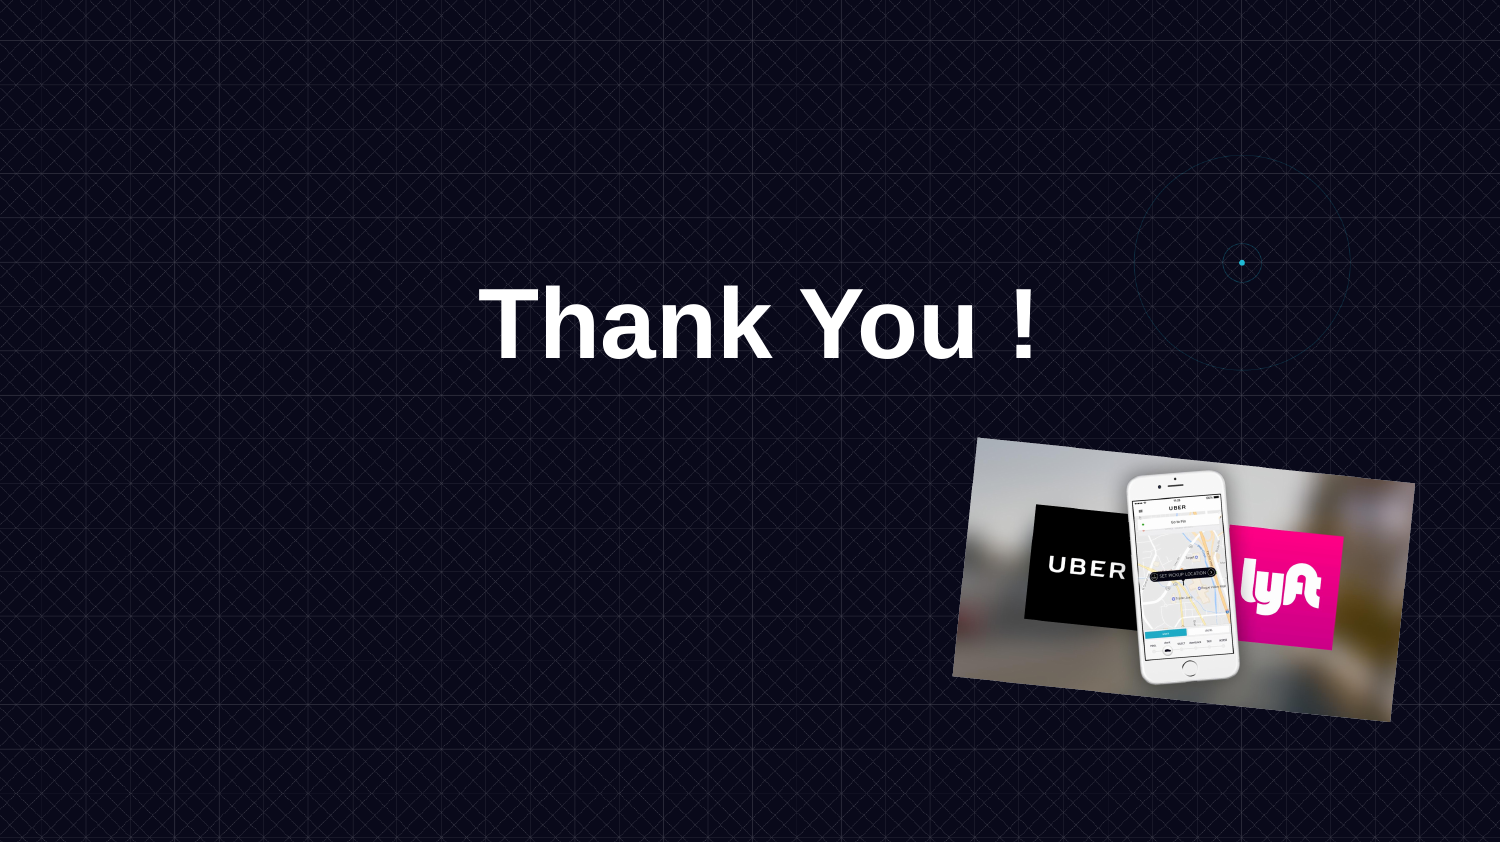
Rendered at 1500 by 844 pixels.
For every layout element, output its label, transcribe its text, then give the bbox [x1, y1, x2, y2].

text_box Thank You ! [336, 243, 1184, 476]
picture [0, 0, 1500, 844]
